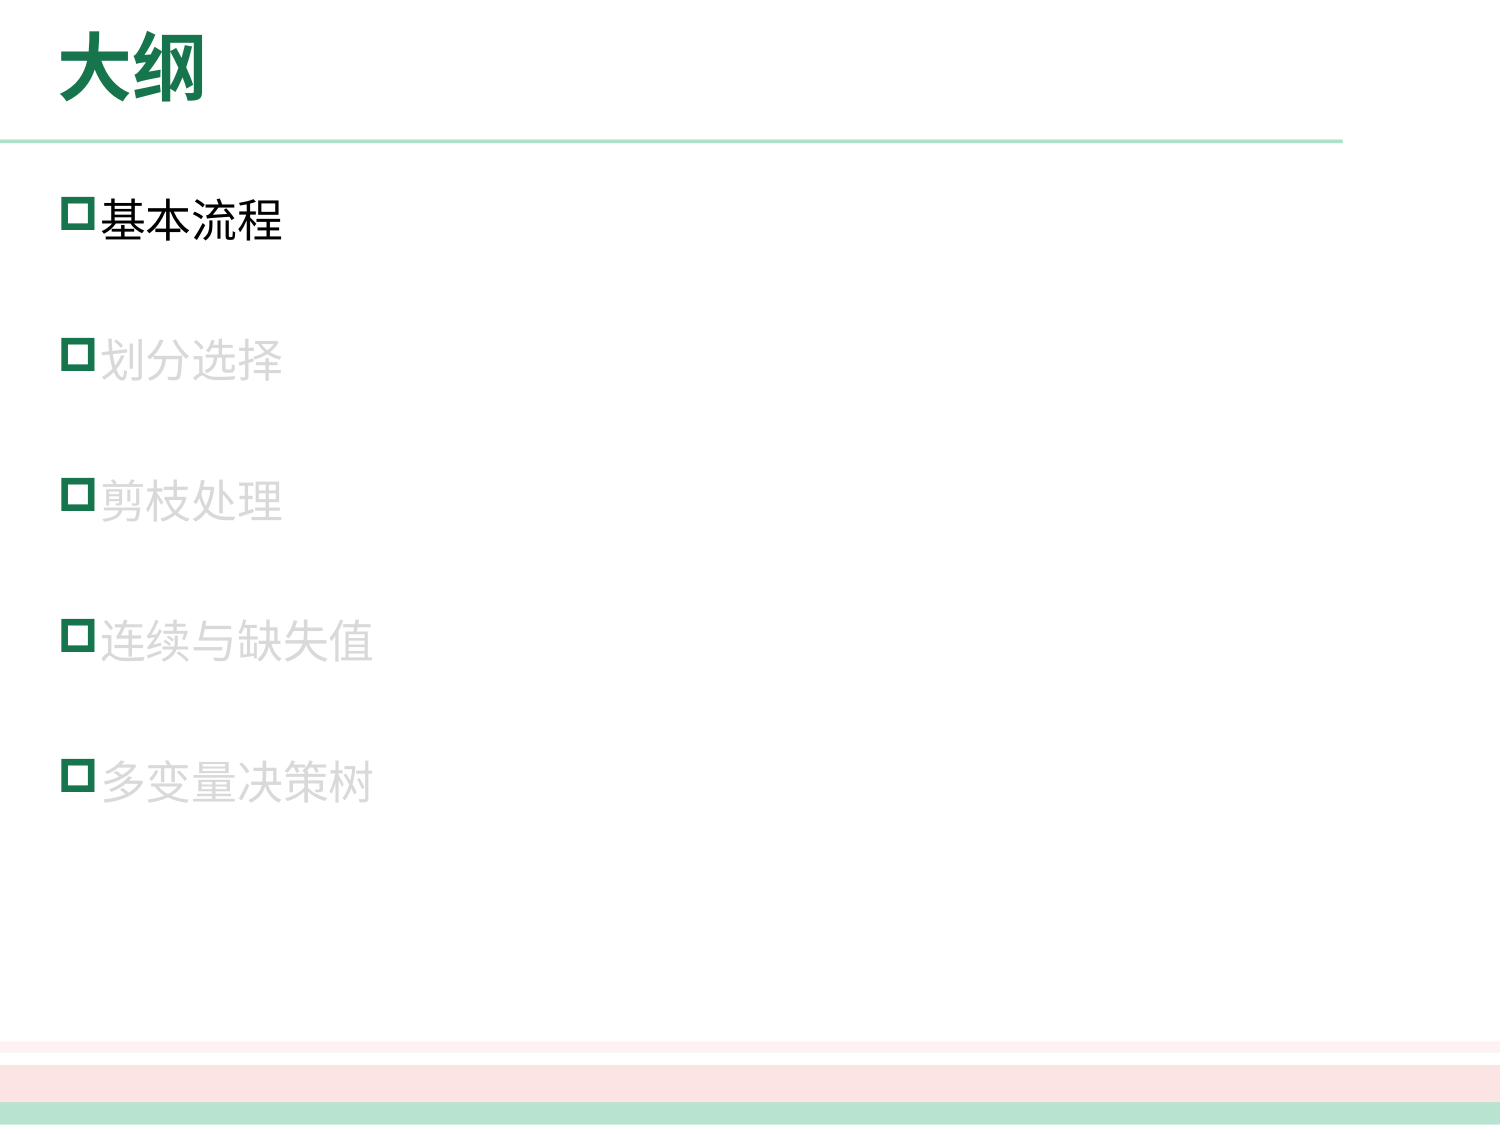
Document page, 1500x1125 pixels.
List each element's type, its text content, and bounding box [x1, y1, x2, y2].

title 大纲 [42, 7, 1337, 135]
list 基本流程 划分选择 剪枝处理 连续与缺失值 多变量决策树 [42, 190, 1457, 999]
picture [0, 0, 1500, 1125]
